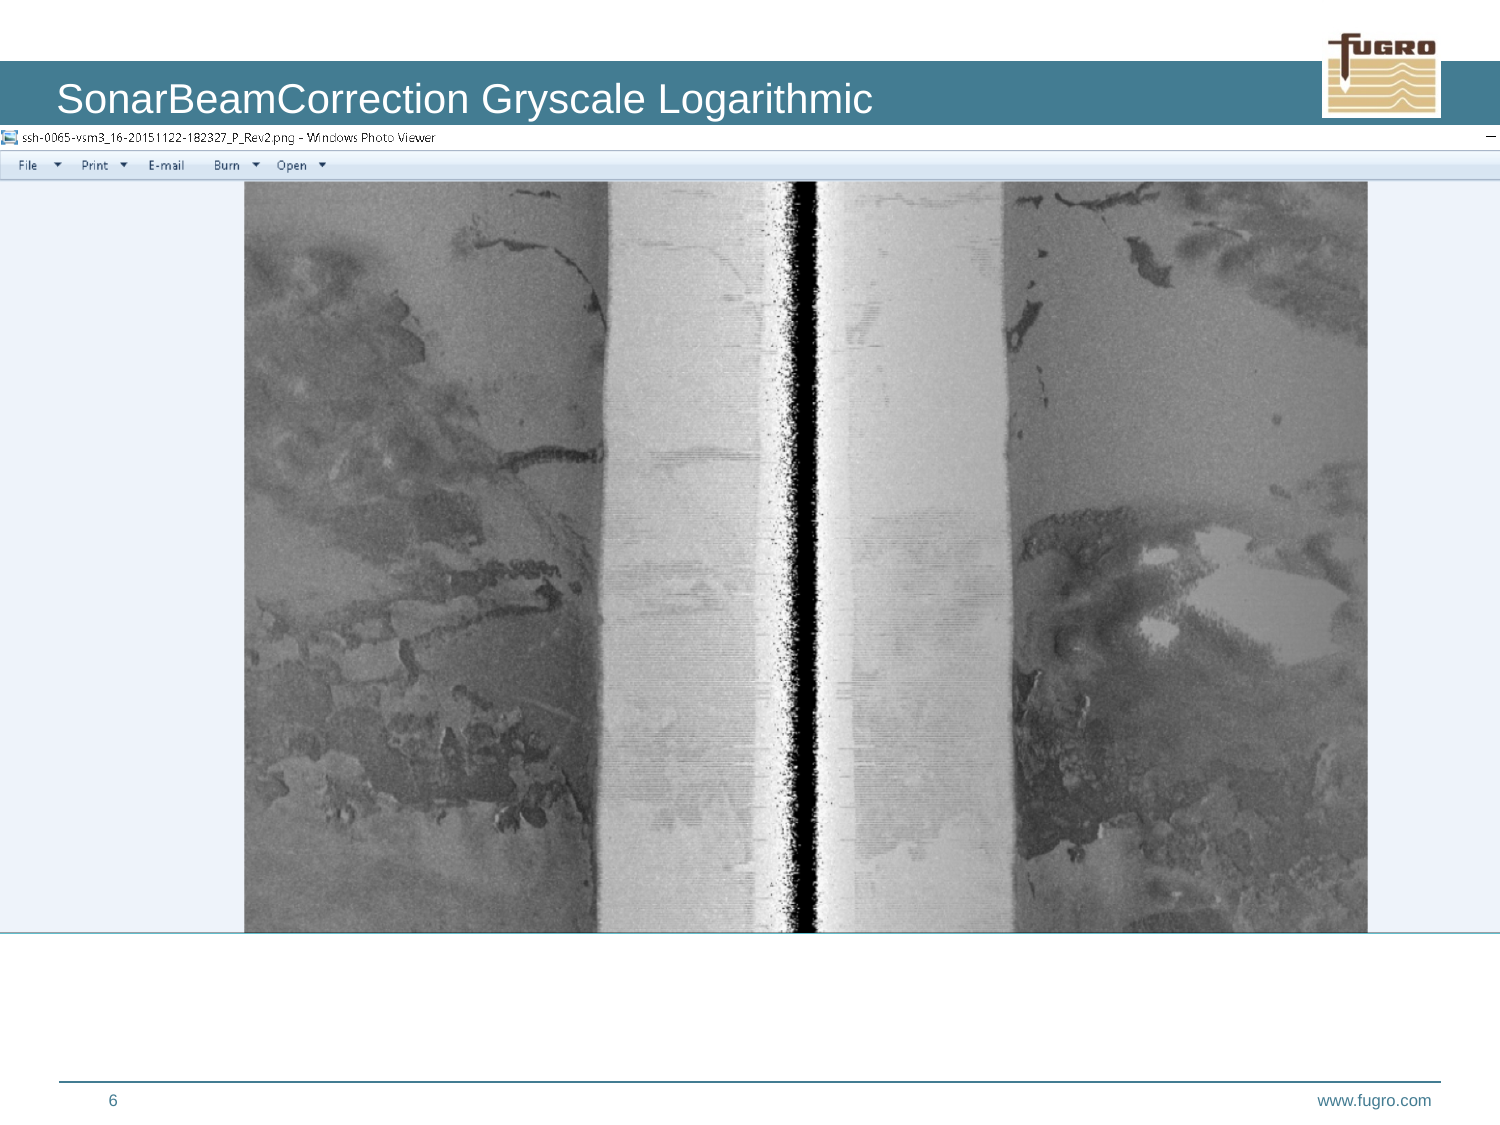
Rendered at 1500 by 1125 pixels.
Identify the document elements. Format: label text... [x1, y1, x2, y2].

picture [1322, 0, 1441, 118]
picture [0, 125, 1500, 934]
title SonarBeamCorrection Gryscale Logarithmic [41, 3, 1265, 123]
